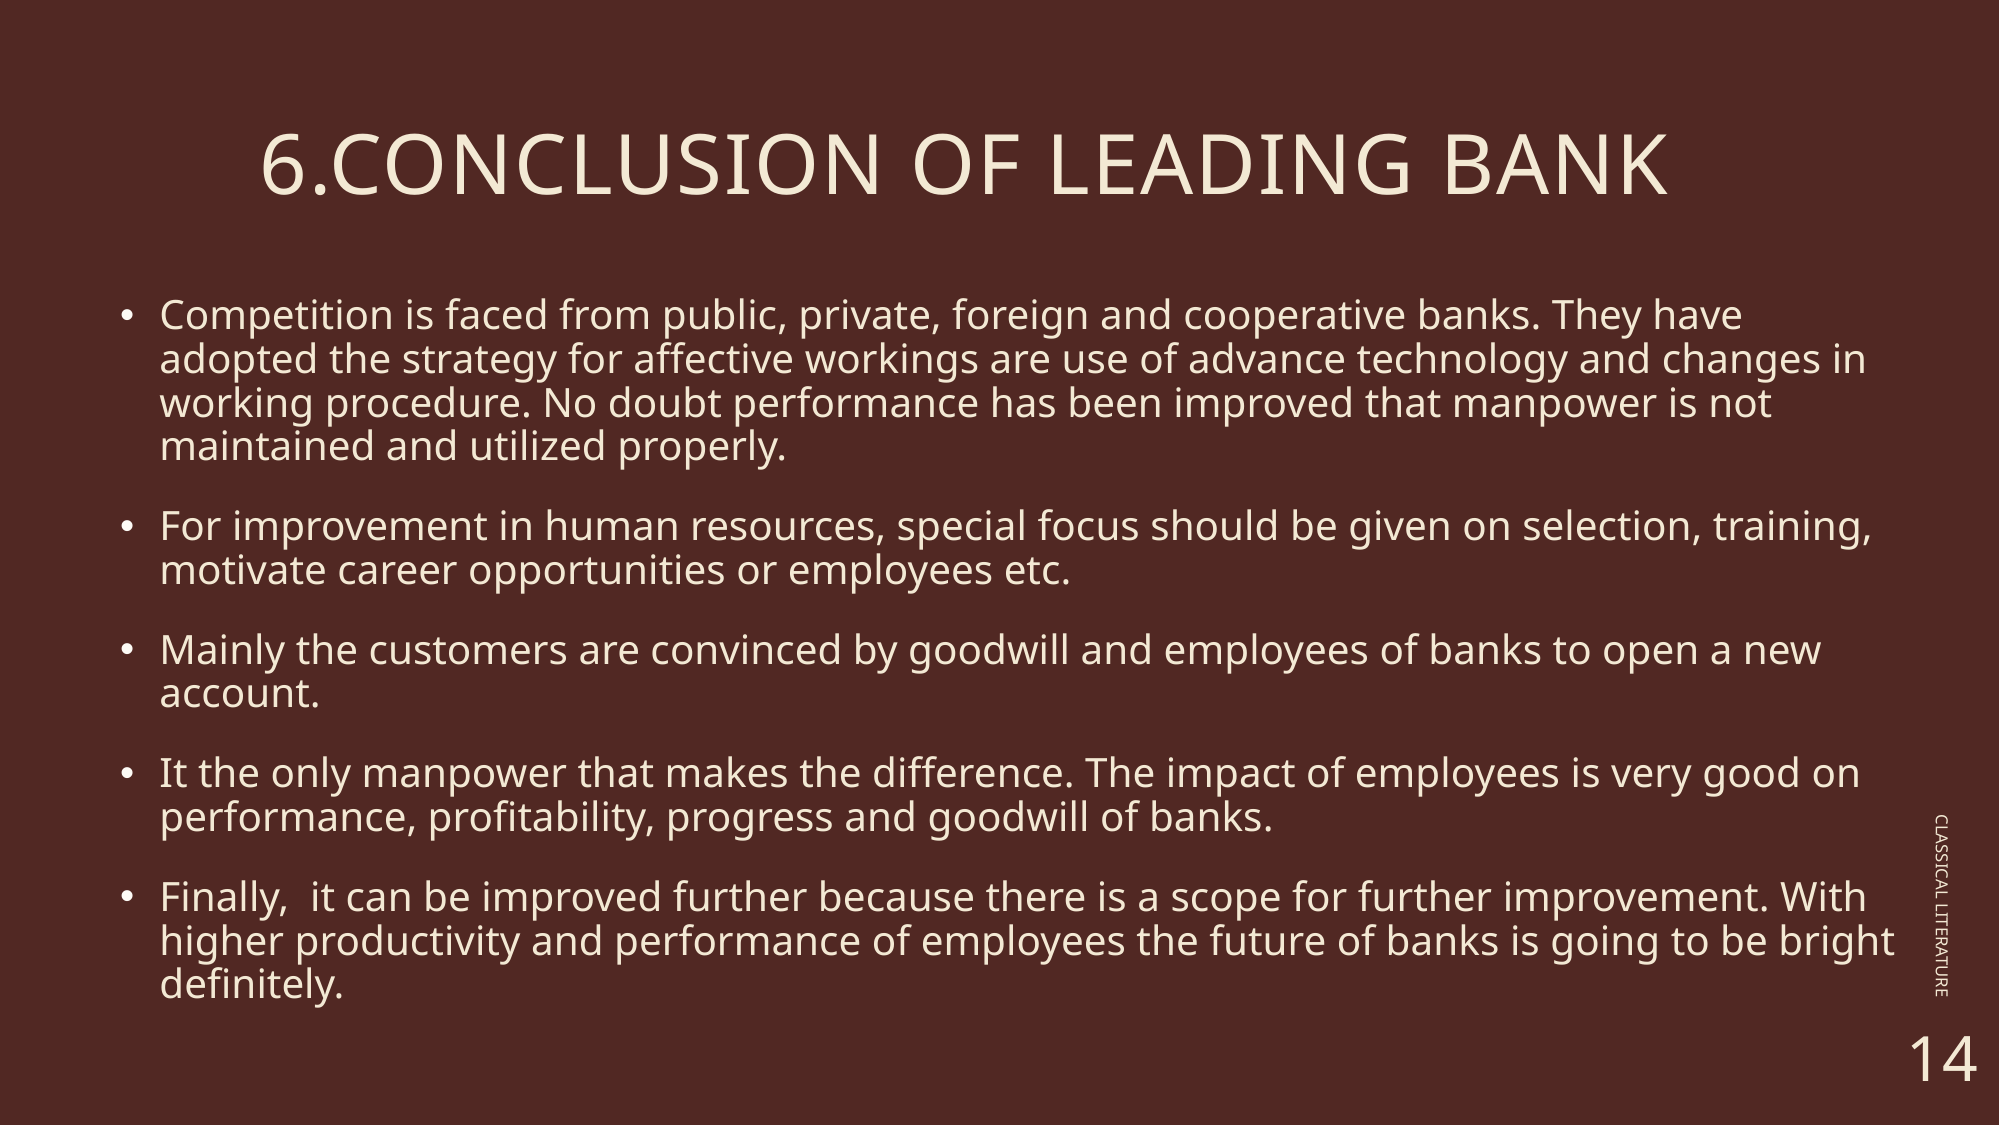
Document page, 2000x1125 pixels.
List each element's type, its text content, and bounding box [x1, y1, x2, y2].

footer CLASSICAL LITERATURE [1923, 799, 1959, 1013]
title 6.Conclusion of leading bank [105, 103, 1825, 175]
list Competition is faced from public, private, foreign and cooperative banks. They have adopted the strategy for affective workings are use of advance technology and changes in working procedure. No doubt performance has been improved that manpower is not maintained and utilized properly. For improvement in human resources, special focus should be given on selection, training, motivate career opportunities or employees etc. Mainly the customers are convinced by goodwill and employees of banks to open a new account. It the only manpower that makes the difference. The impact of employees is very good on performance, profitability, progress and goodwill of banks. Finally, it can be improved further because there is a scope for further improvement. With higher productivity and performance of employees the future of banks is going to be bright definitely. [105, 287, 1923, 1016]
slide_number 14 [1897, 1024, 1988, 1100]
